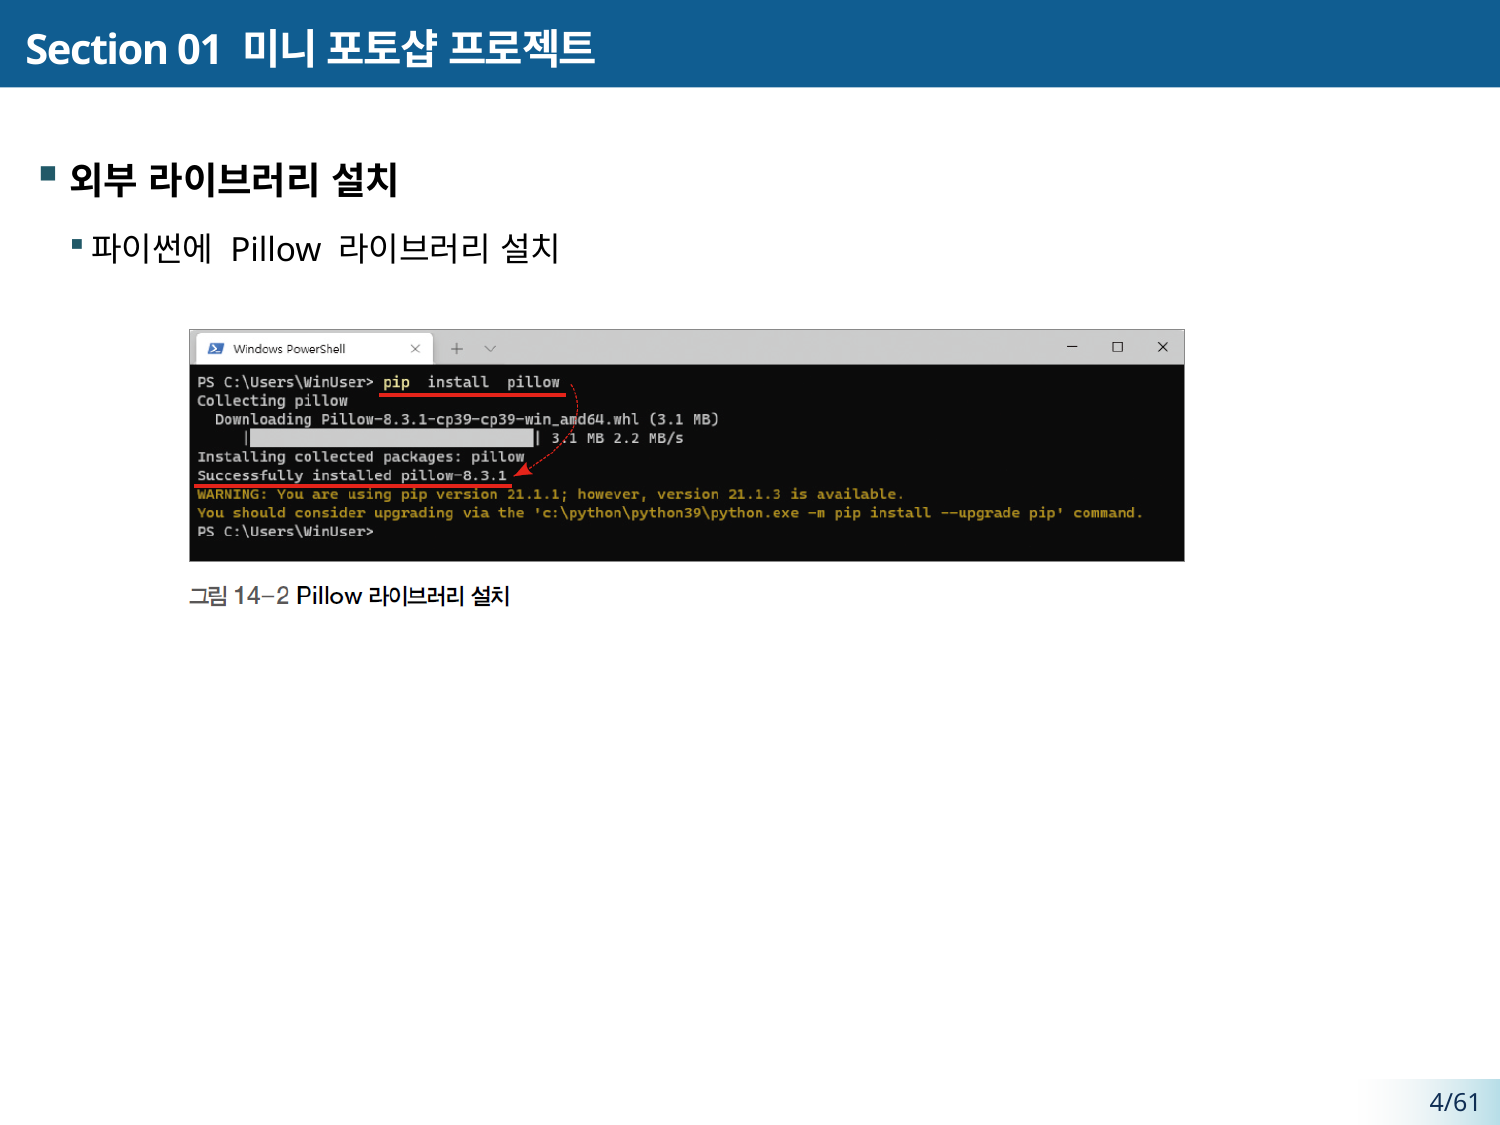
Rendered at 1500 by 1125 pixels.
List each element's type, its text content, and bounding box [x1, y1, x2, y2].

picture [164, 311, 1336, 630]
title Section 01 미니 포토샵 프로젝트 [10, 8, 1288, 87]
list 외부 라이브러리 설치 파이썬에 Pillow 라이브러리 설치 [10, 126, 1481, 1057]
